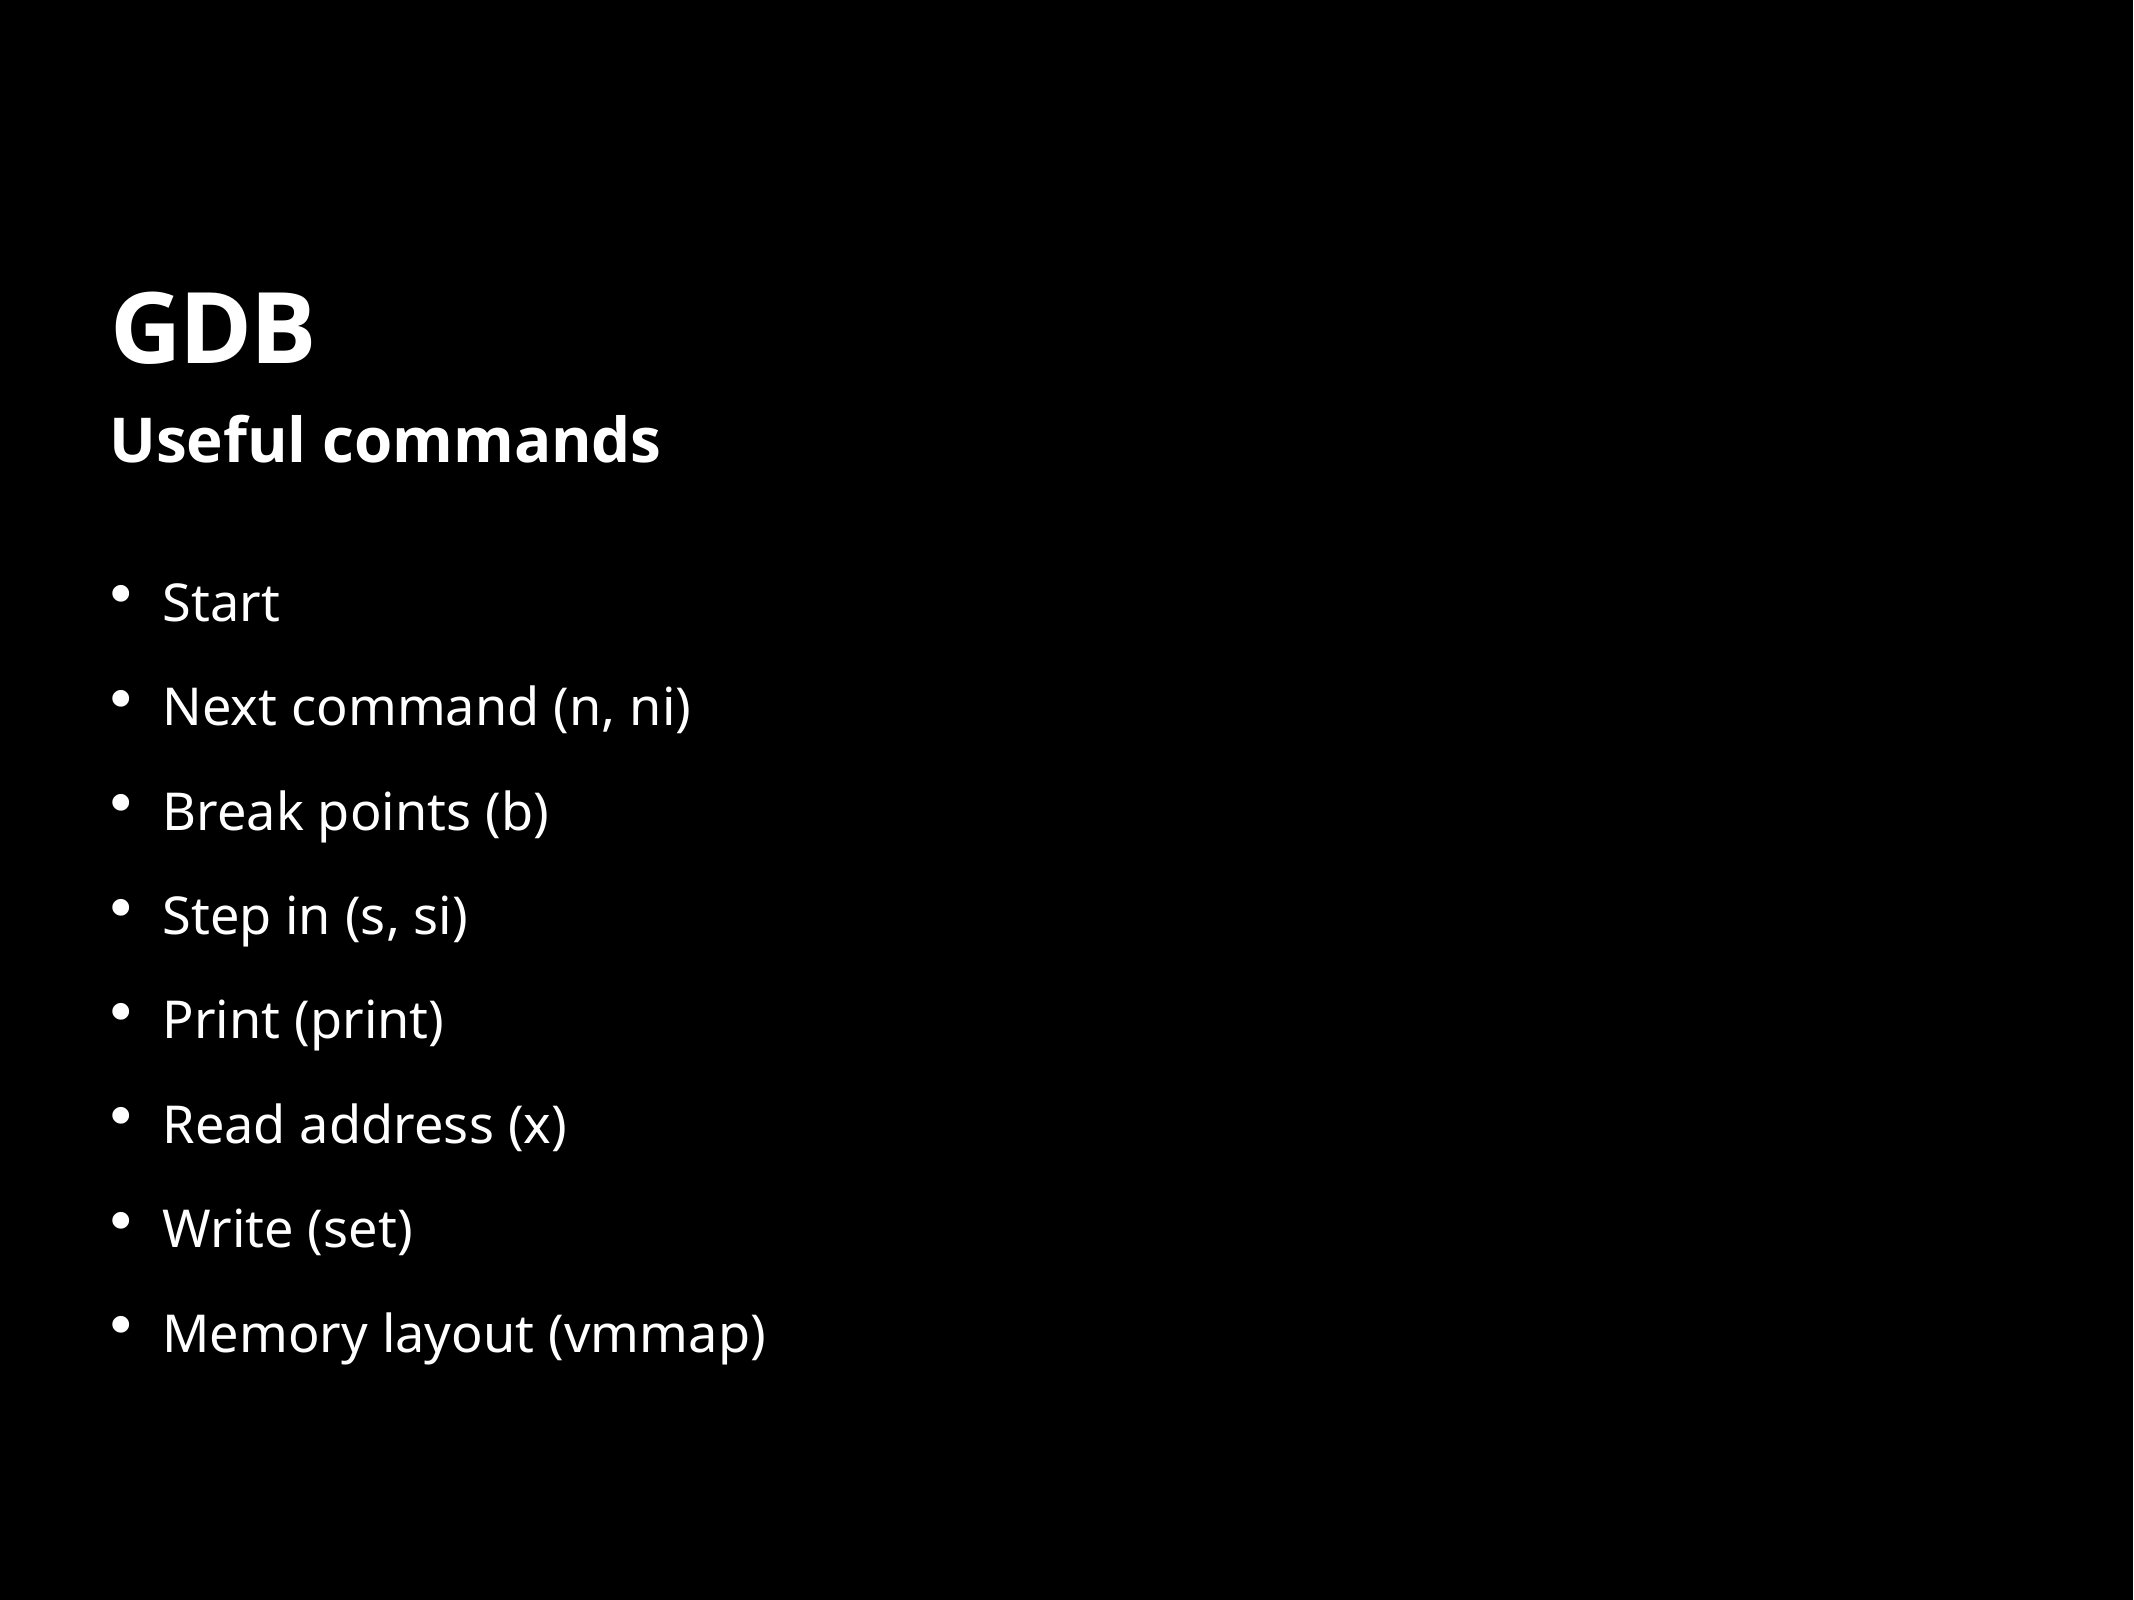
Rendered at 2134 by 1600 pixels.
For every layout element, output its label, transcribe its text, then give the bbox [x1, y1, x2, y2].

list Useful commands [105, 396, 2028, 479]
list Start Next command (n, ni) Break points (b) Step in (s, si) Print (print) Read address (x) Write (set) Memory layout (vmmap) [105, 571, 2028, 1385]
title GDB [105, 283, 2028, 396]
